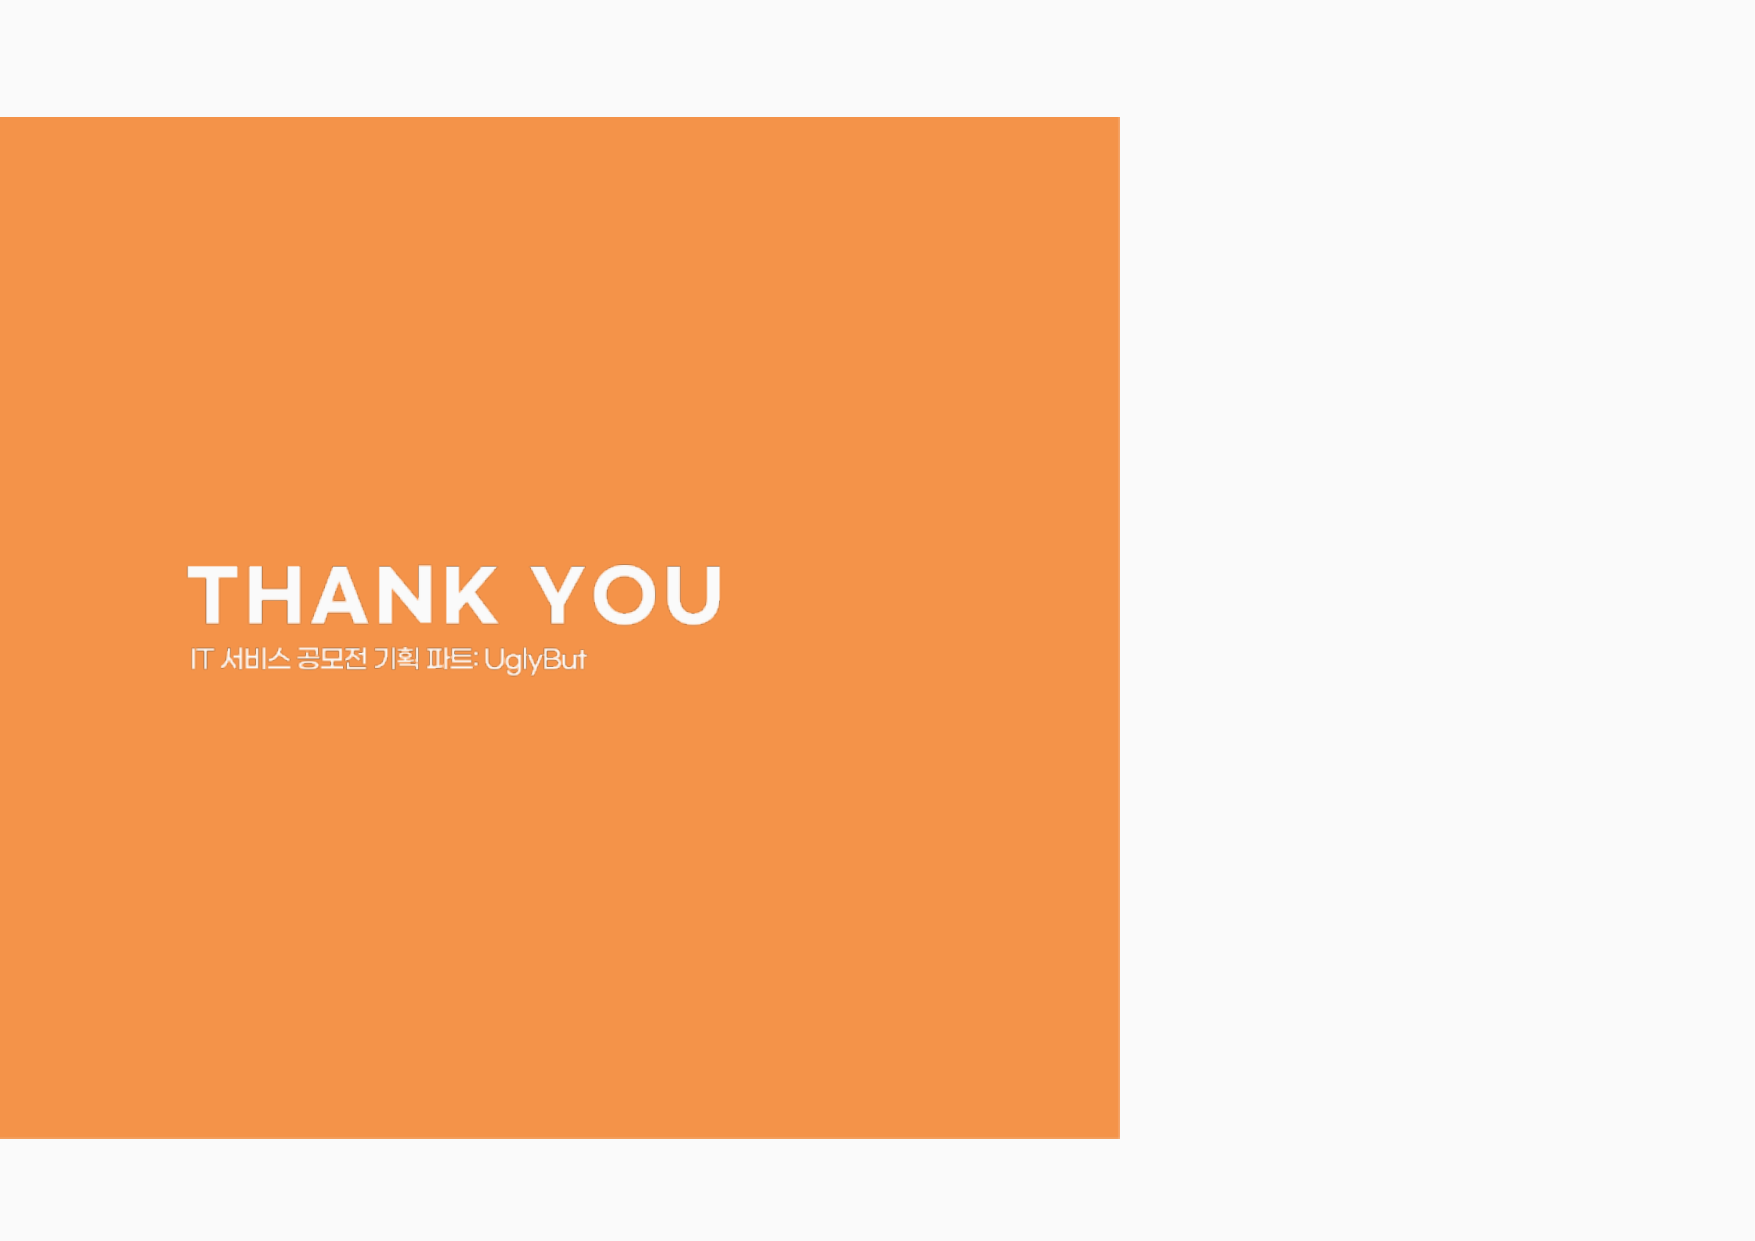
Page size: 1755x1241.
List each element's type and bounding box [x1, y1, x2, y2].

text_box [0, 117, 1120, 1140]
picture [175, 543, 762, 696]
